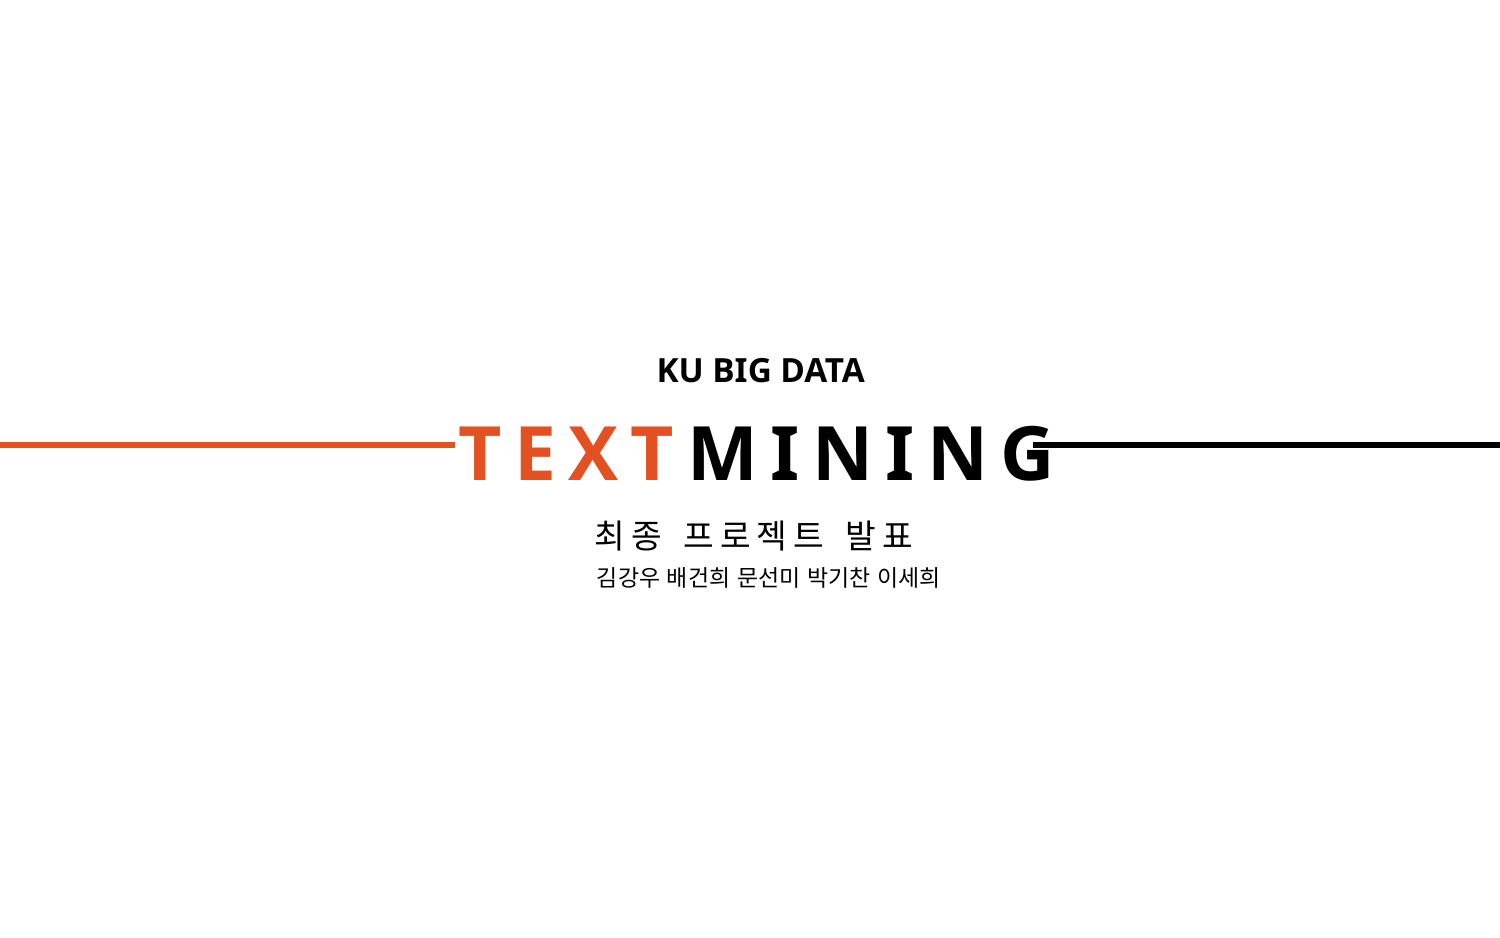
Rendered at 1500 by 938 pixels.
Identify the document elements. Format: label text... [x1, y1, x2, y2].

text_box KU BIG DATA [641, 342, 880, 397]
text_box 최종 프로젝트 발표 [579, 507, 929, 563]
text_box TEXTMINING [443, 398, 1071, 503]
text_box 김강우 배건희 문선미 박기찬 이세희 [582, 555, 957, 598]
